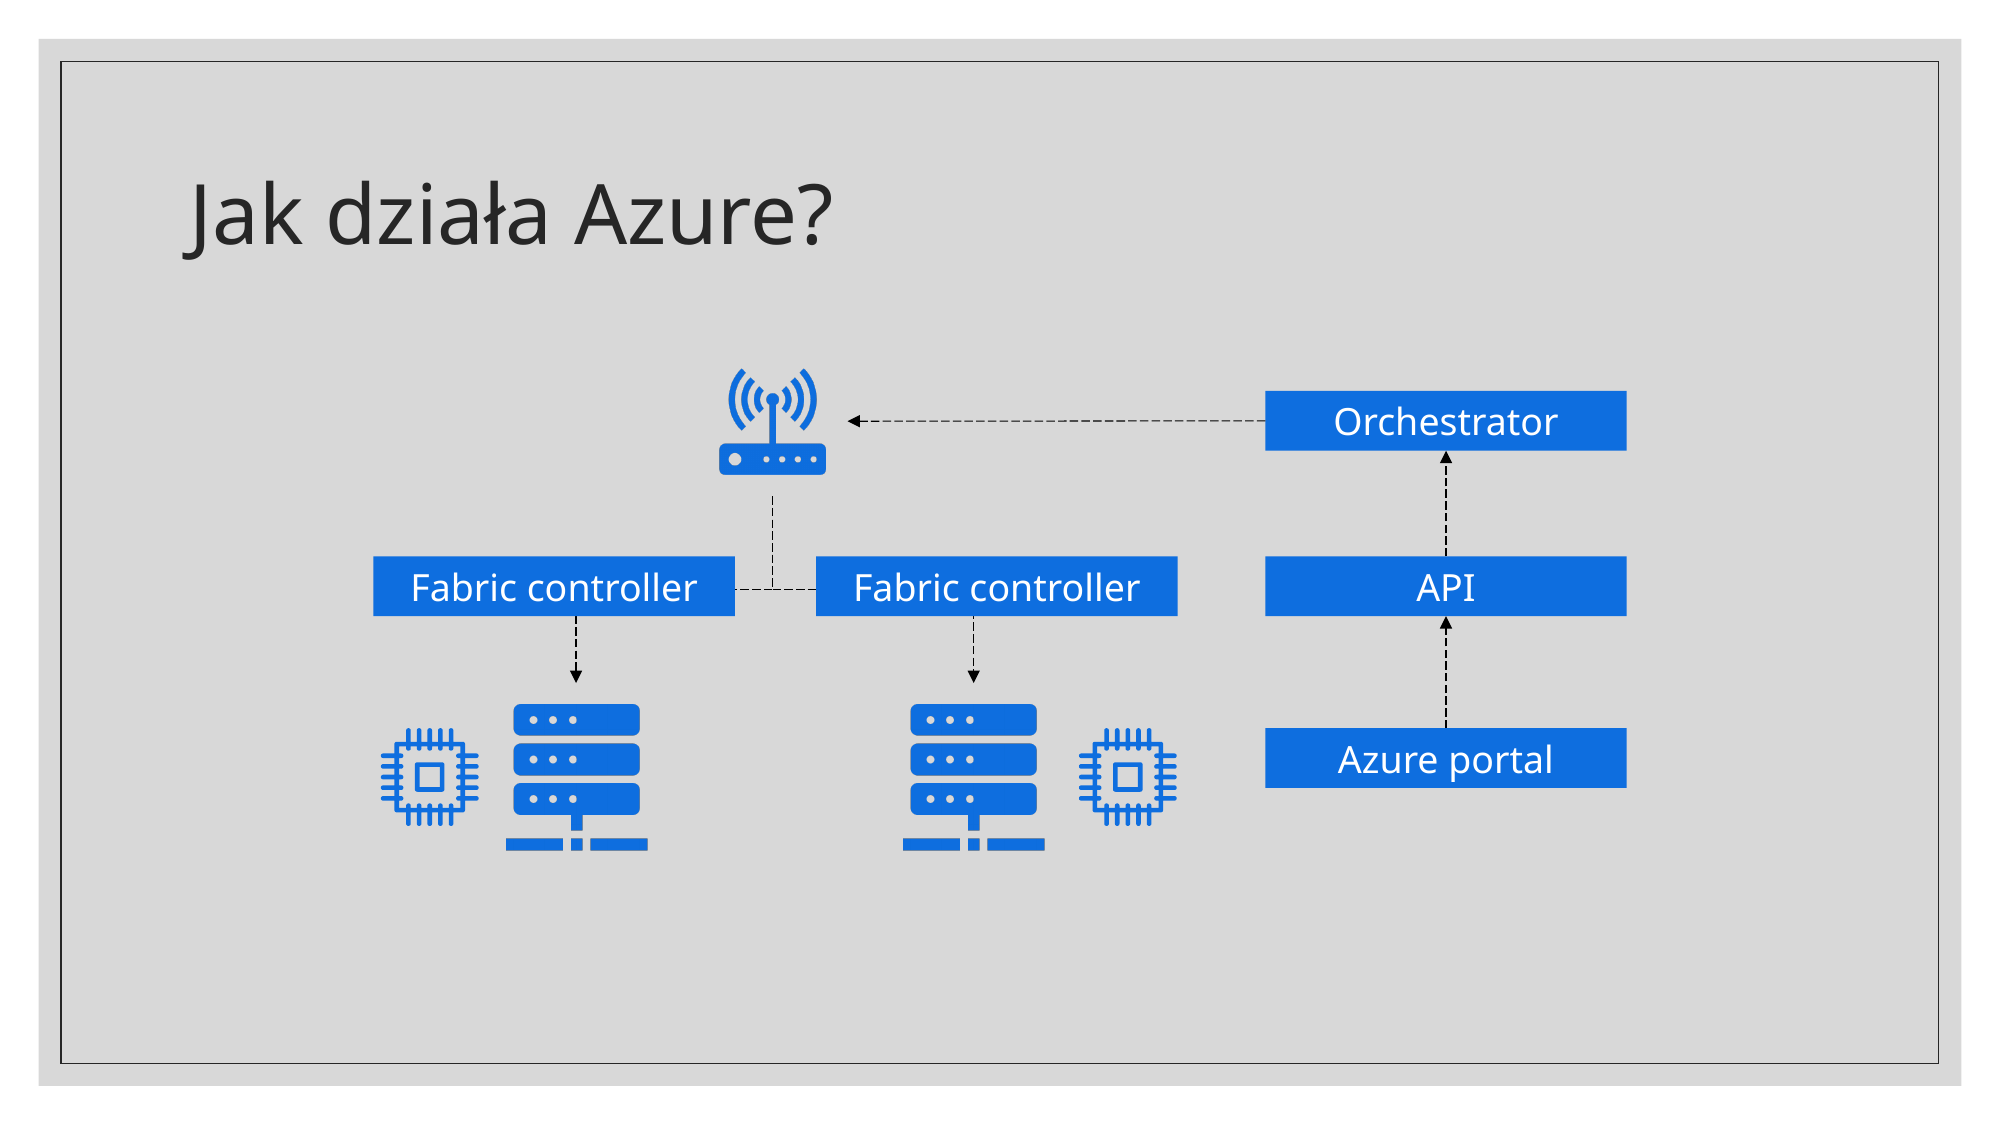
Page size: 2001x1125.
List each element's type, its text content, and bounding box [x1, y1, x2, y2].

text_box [1265, 451, 1627, 614]
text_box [879, 682, 1177, 872]
text_box Fabric controller [980, 556, 1178, 617]
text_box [380, 682, 671, 872]
title Jak działa Azure? [174, 105, 1825, 331]
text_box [575, 346, 974, 683]
text_box Fabric controller [373, 556, 570, 617]
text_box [847, 390, 1627, 452]
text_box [1265, 616, 1627, 789]
